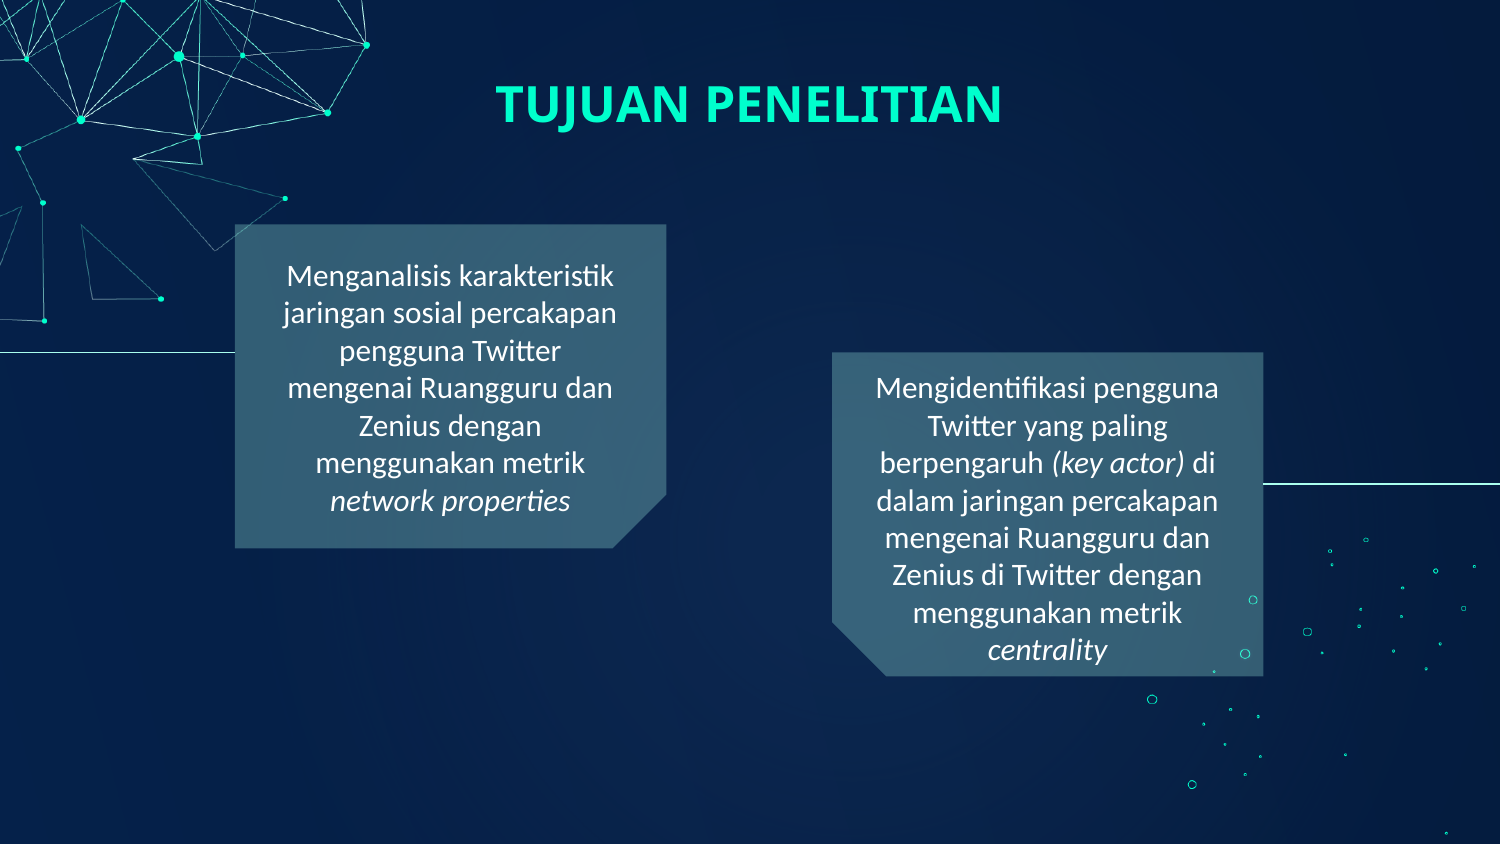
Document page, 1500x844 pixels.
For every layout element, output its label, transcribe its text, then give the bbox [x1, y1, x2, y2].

text_box [849, 352, 1264, 677]
text_box [234, 224, 667, 549]
subtitle Mengidentifikasi pengguna Twitter yang paling berpengaruh (key actor) di dalam jaringan percakapan mengenai Ruangguru dan Zenius di Twitter dengan menggunakan metrik centrality [843, 352, 1253, 640]
text_box [832, 352, 843, 634]
title TUJUAN PENELITIAN [322, 57, 1178, 163]
subtitle Menganalisis karakteristik jaringan sosial percakapan pengguna Twitter mengenai Ruangguru dan Zenius dengan menggunakan metrik network properties [259, 240, 642, 489]
picture [0, 0, 1500, 844]
